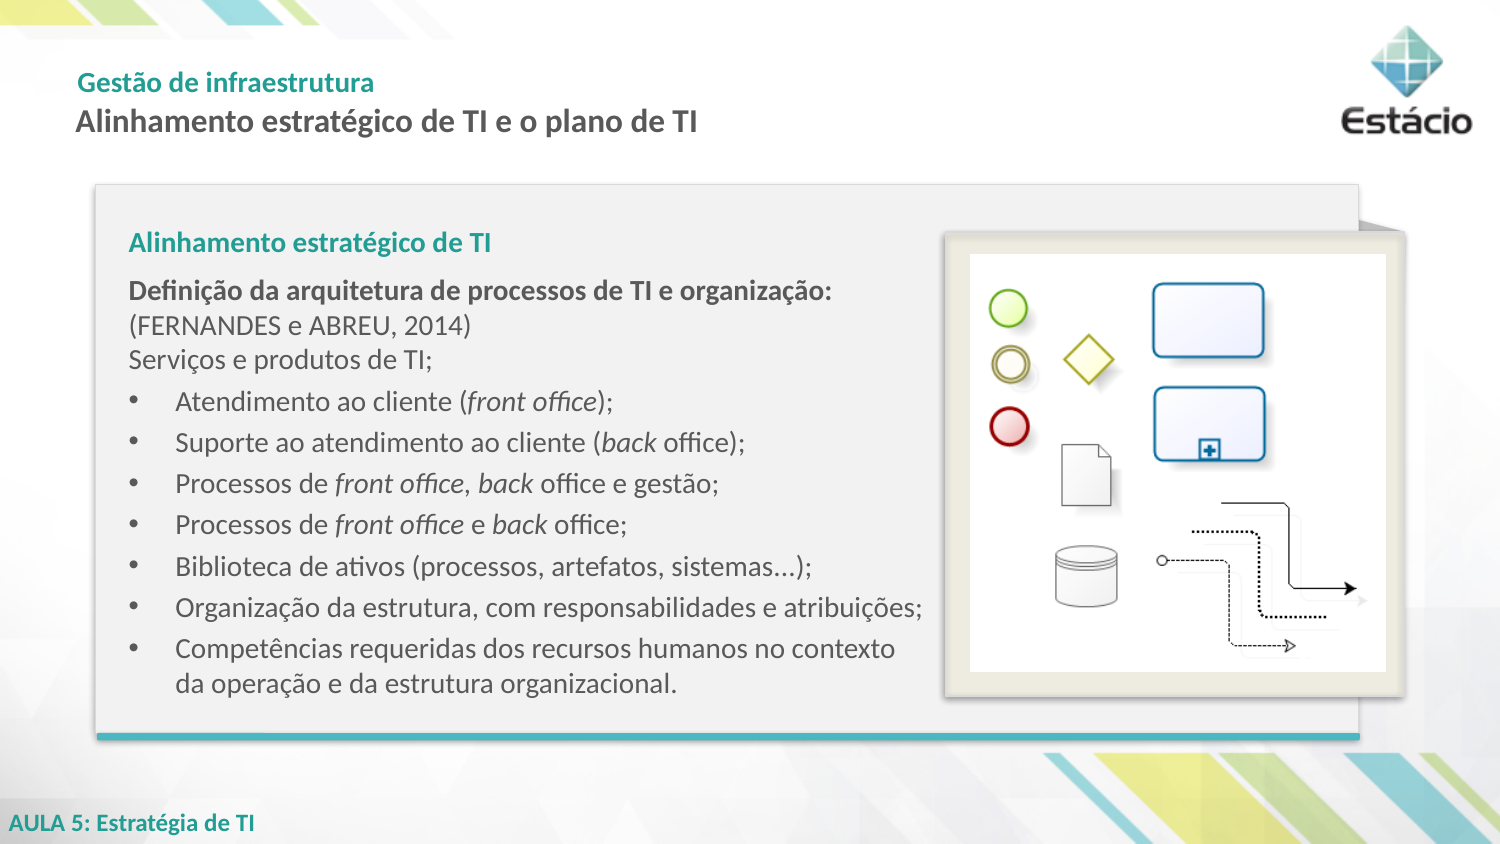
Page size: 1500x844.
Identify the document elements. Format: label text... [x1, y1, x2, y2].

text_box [945, 231, 1405, 697]
picture [0, 0, 1500, 844]
text_box Alinhamento estratégico de TI Definição da arquitetura de processos de TI e organização: (FERNANDES e ABREU, 2014) Serviços e produtos de TI; Atendimento ao cliente (front office); Suporte ao atendimento ao cliente (back office); Processos de front office, back office e gestão; Processos de front office e back office; Biblioteca de ativos (processos, artefatos, sistemas...); Organização da estrutura, com responsabilidades e atribuições; Competências requeridas dos recursos humanos no contexto da operação e da estrutura organizacional. [113, 216, 946, 707]
text_box [95, 184, 1359, 733]
text_box [96, 732, 1361, 742]
text_box [1364, 220, 1397, 229]
text_box Alinhamento estratégico de TI e o plano de TI [60, 92, 925, 147]
